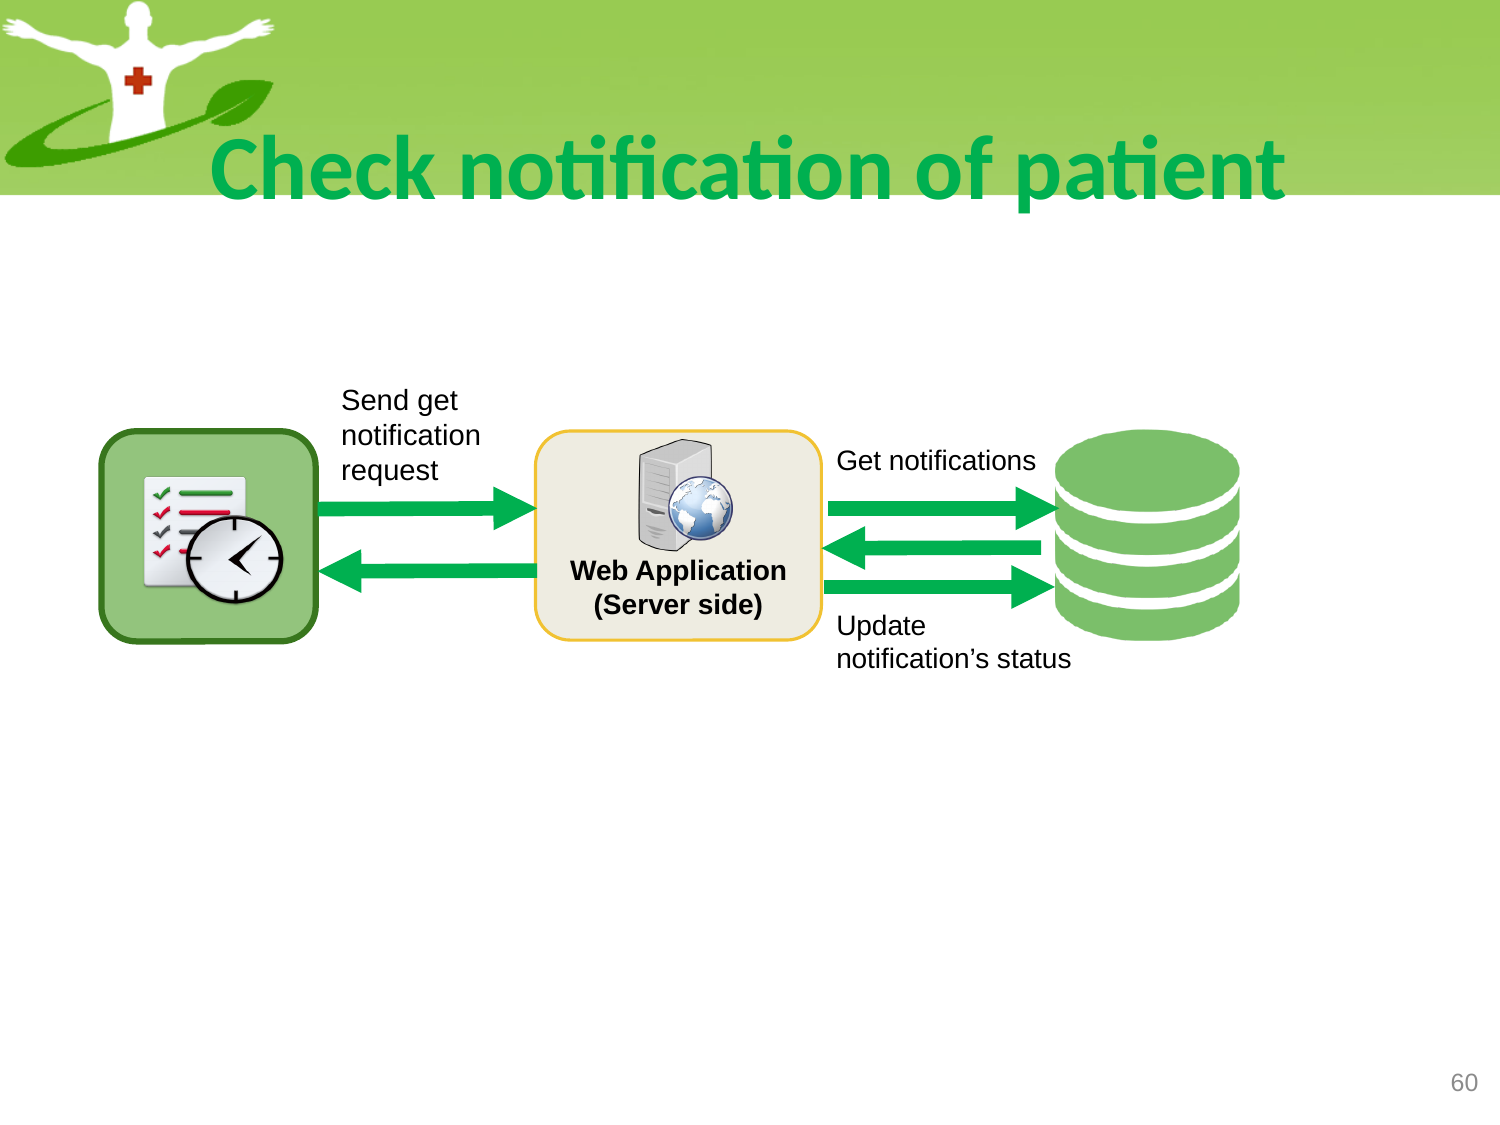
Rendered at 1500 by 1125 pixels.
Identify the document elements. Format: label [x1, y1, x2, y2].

picture [0, 0, 1500, 1125]
text_box [101, 430, 316, 642]
